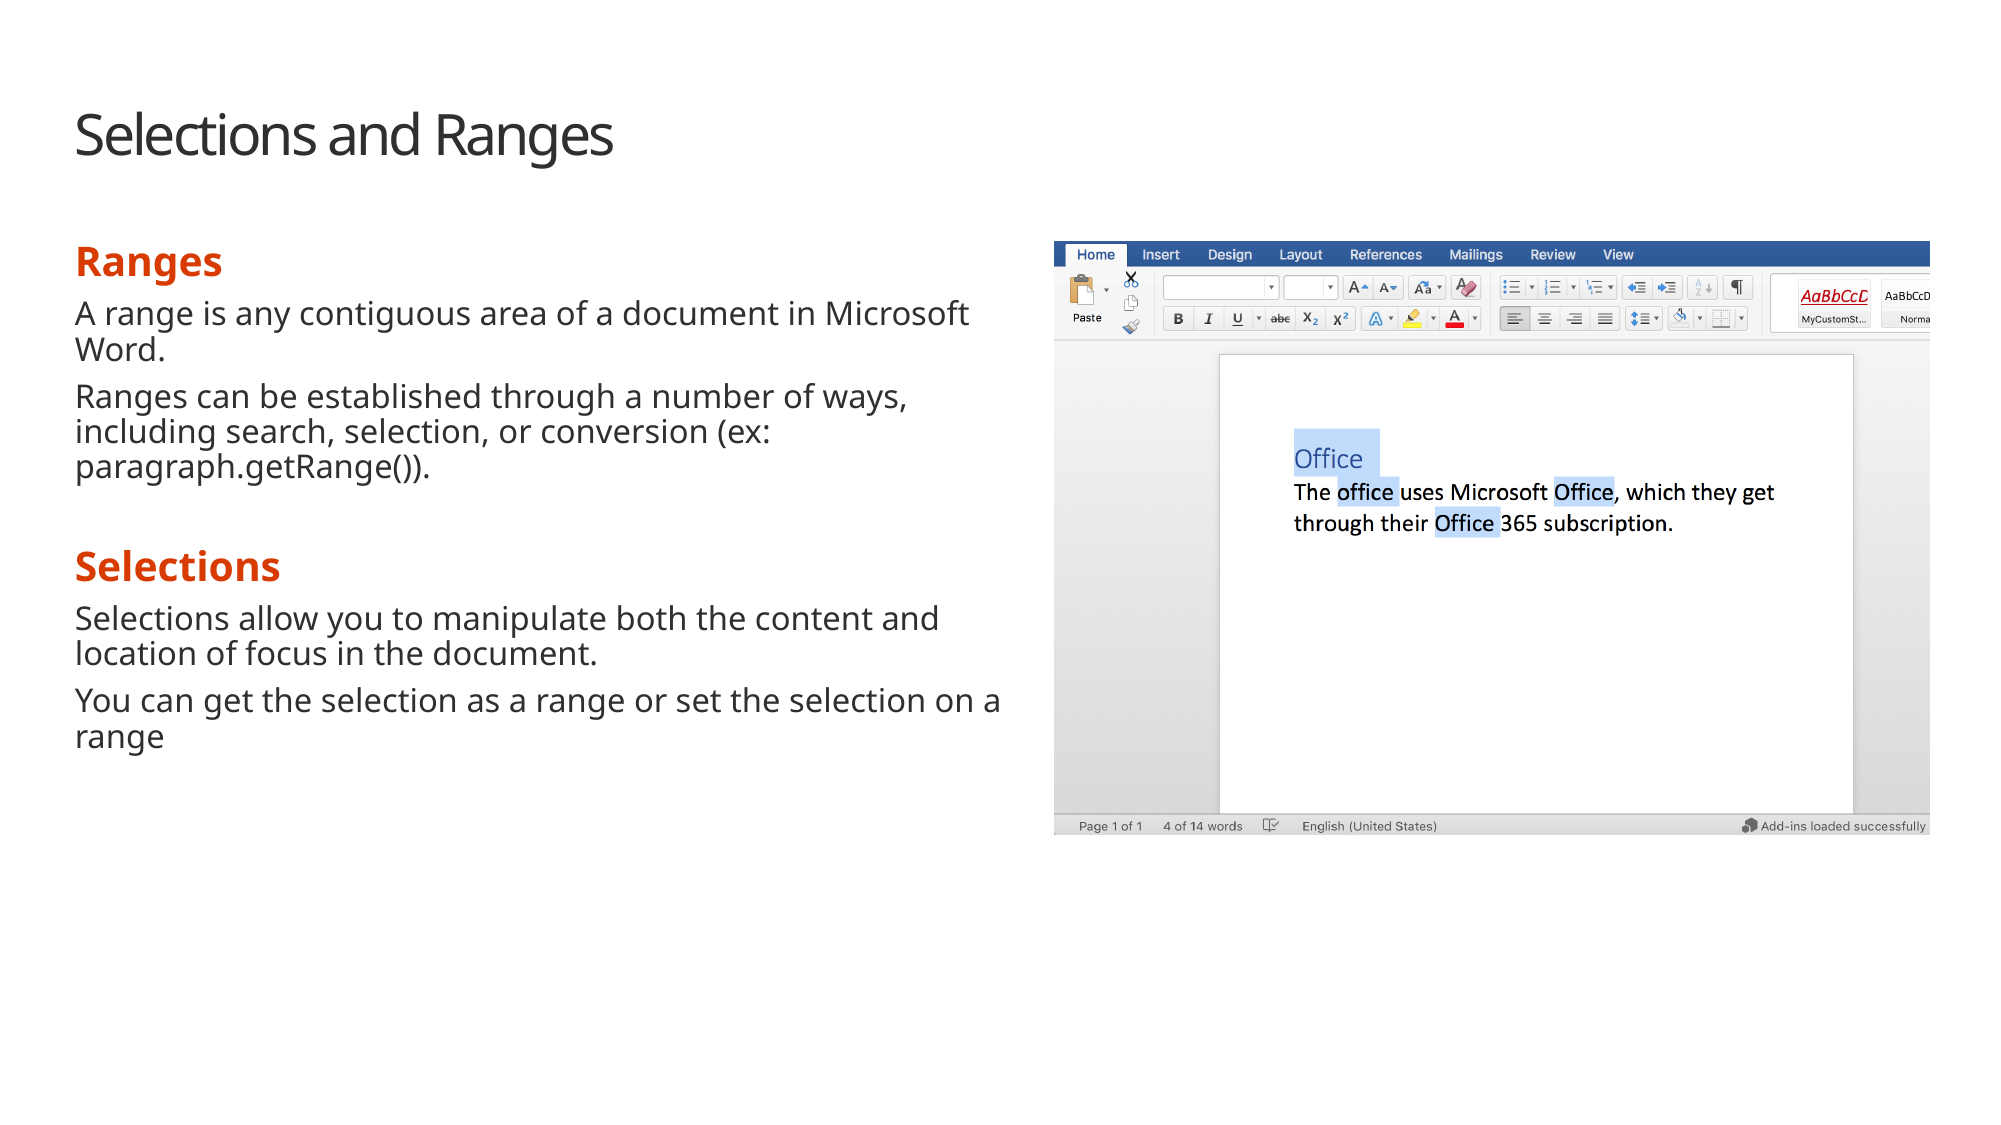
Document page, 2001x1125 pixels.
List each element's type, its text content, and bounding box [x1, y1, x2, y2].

text_box Ranges A range is any contiguous area of a document in Microsoft Word. Ranges can be established through a number of ways, including search, selection, or conversion (ex: paragraph.getRange()). Selections Selections allow you to manipulate both the content and location of focus in the document. You can get the selection as a range or set the selection on a range [74, 241, 1025, 756]
picture [1054, 241, 1930, 835]
title Selections and Ranges [74, 101, 1930, 168]
